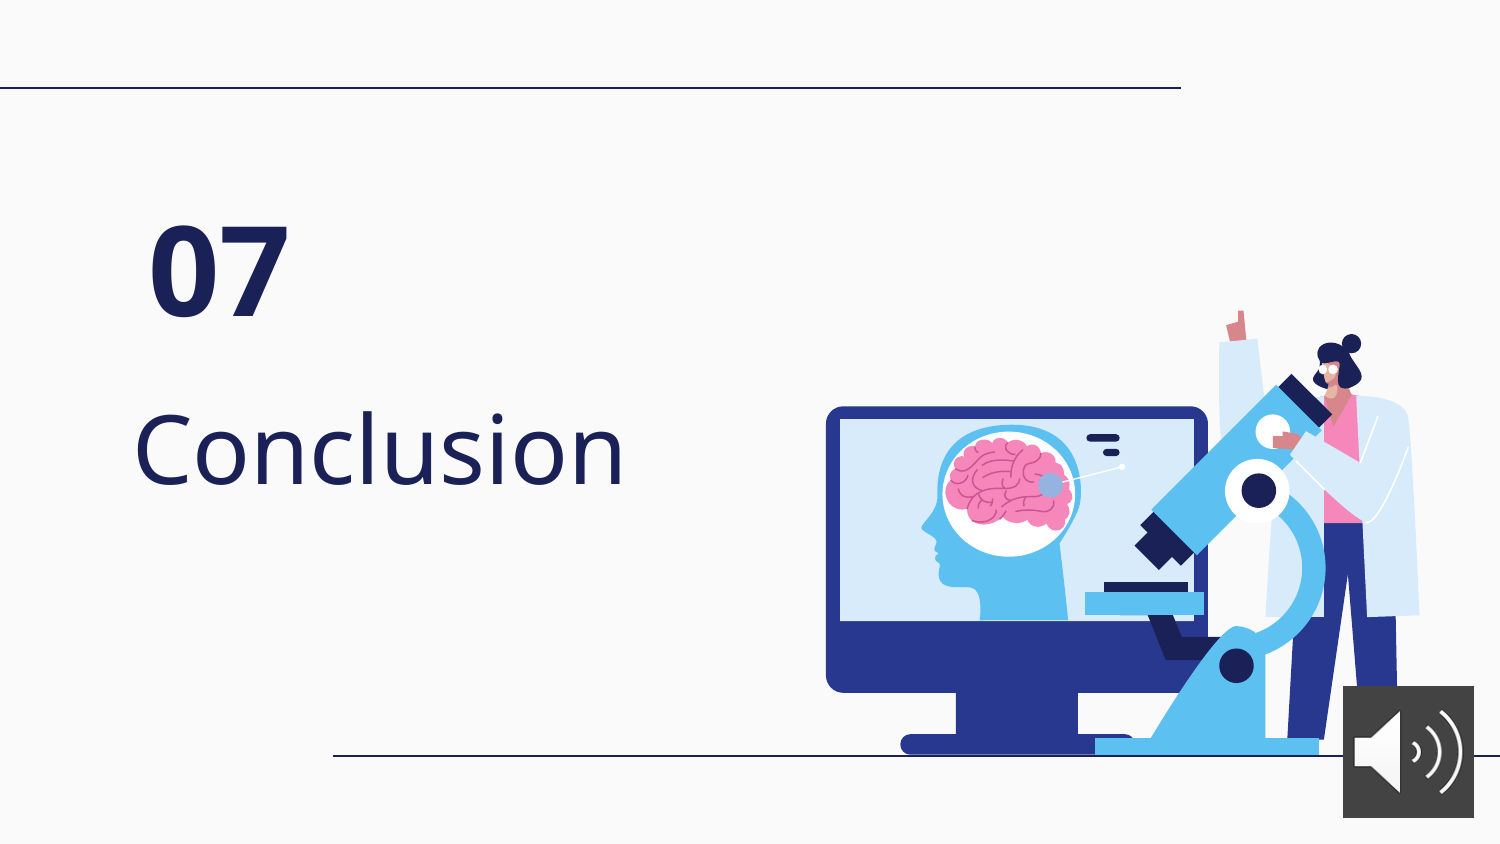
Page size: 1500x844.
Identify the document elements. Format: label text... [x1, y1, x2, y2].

title Conclusion [117, 373, 718, 666]
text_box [1037, 310, 1420, 757]
title 07 [117, 178, 323, 357]
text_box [825, 405, 1032, 755]
picture [1341, 685, 1476, 819]
